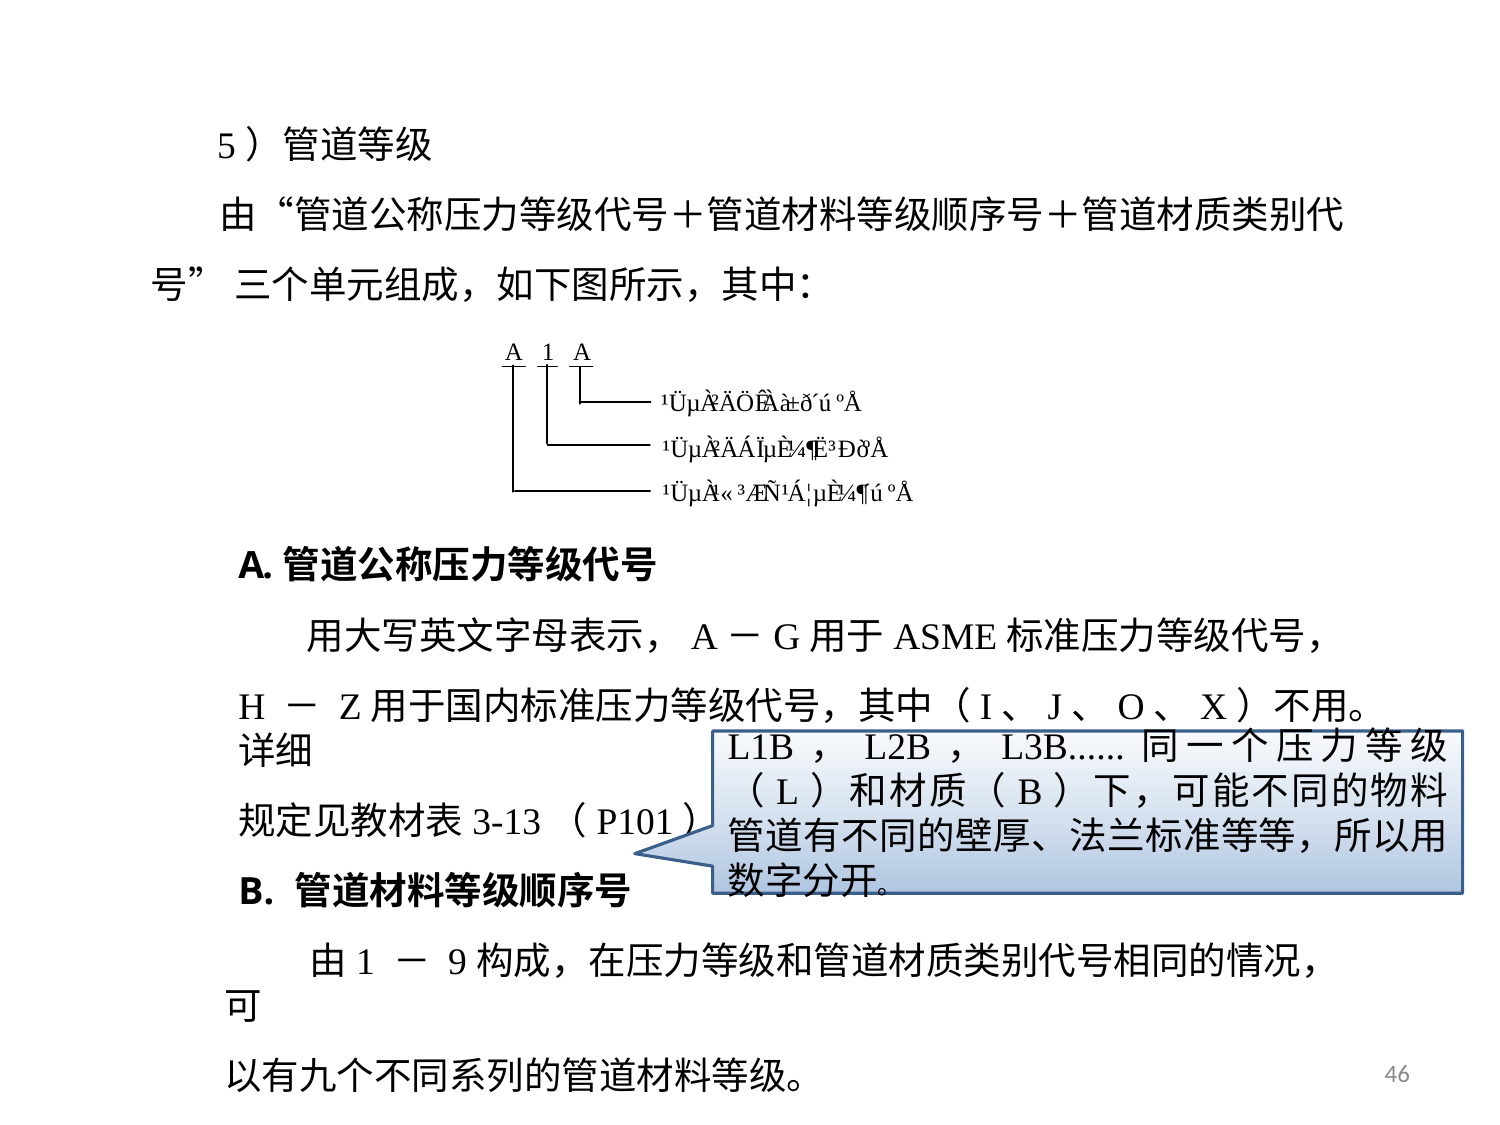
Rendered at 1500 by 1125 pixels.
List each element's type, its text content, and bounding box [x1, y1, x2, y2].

list 5）管道等级 由“管道公称压力等级代号＋管道材料等级顺序号＋管道材质类别代 号” 三个单元组成，如下图所示，其中： 管道公称压力等级代号 用大写英文字母表示，A－G用于ASME标准压力等级代号， H － Z用于国内标准压力等级代号，其中（I、J、O、X）不用。详细 规定见教材表3-13（P101） 管道材料等级顺序号 由1 － 9构成，在压力等级和管道材质类别代号相同的情况，可 以有九个不同系列的管道材料等级。 [135, 113, 1383, 1024]
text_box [501, 337, 914, 507]
text_box L1B，L2B，L3B......同一个压力等级（L）和材质（B）下，可能不同的物料管道有不同的壁厚、法兰标准等等，所以用数字分开。 [633, 729, 1465, 895]
slide_number 56 [1074, 1042, 1425, 1103]
